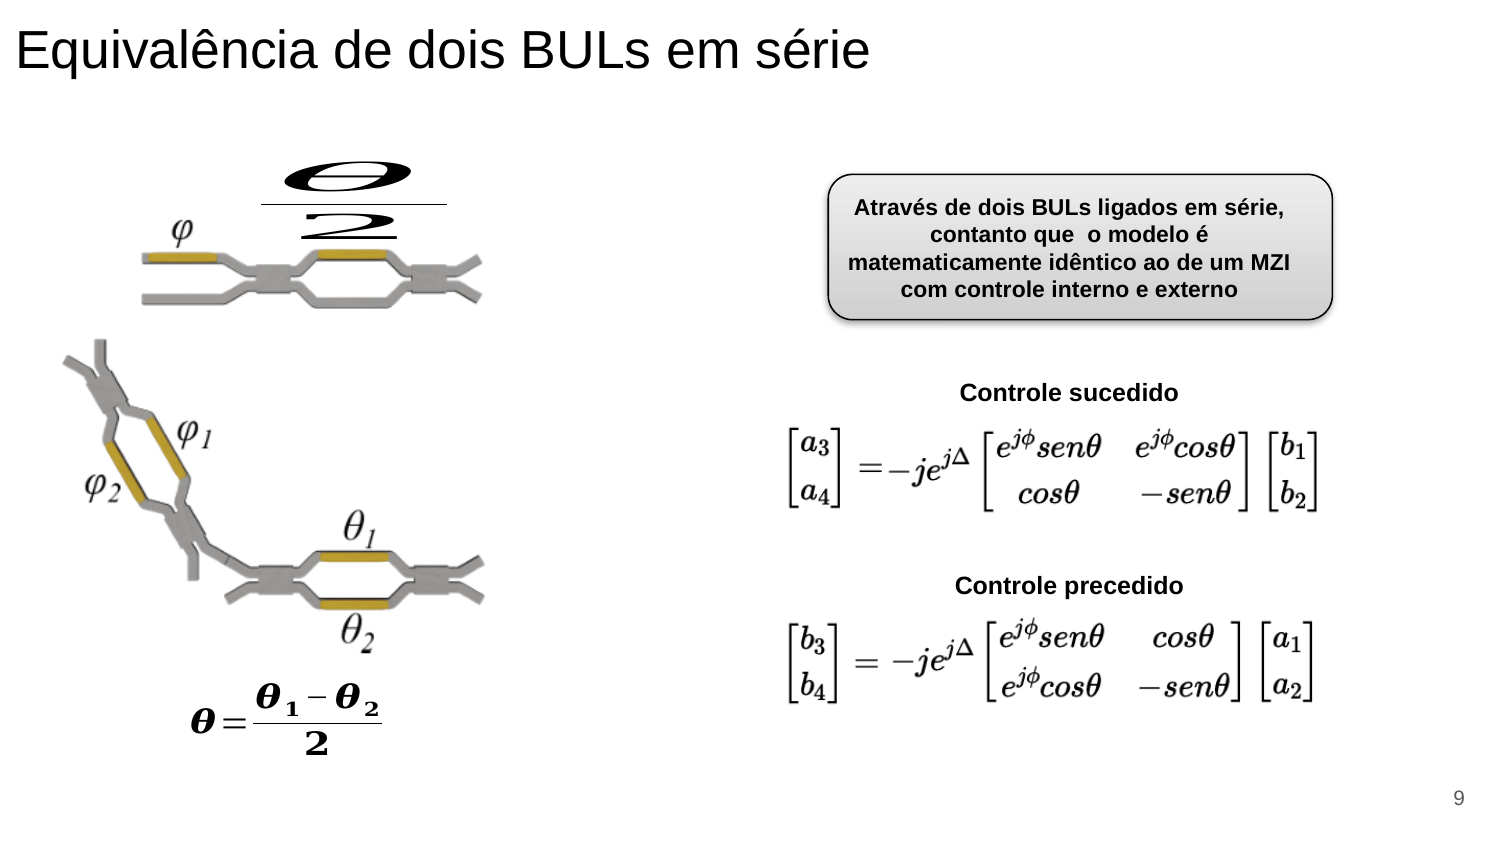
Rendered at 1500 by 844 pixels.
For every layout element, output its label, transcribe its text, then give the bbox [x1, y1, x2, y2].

text_box Controle sucedido [823, 368, 1316, 412]
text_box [52, 193, 588, 671]
picture [780, 610, 883, 722]
text_box Controle precedido [823, 561, 1316, 607]
text_box Equivalência de dois BULs em série [0, 0, 1449, 95]
picture [774, 408, 1327, 522]
slide_number 9 [1389, 764, 1480, 830]
picture [884, 592, 1333, 725]
text_box [827, 173, 1334, 321]
